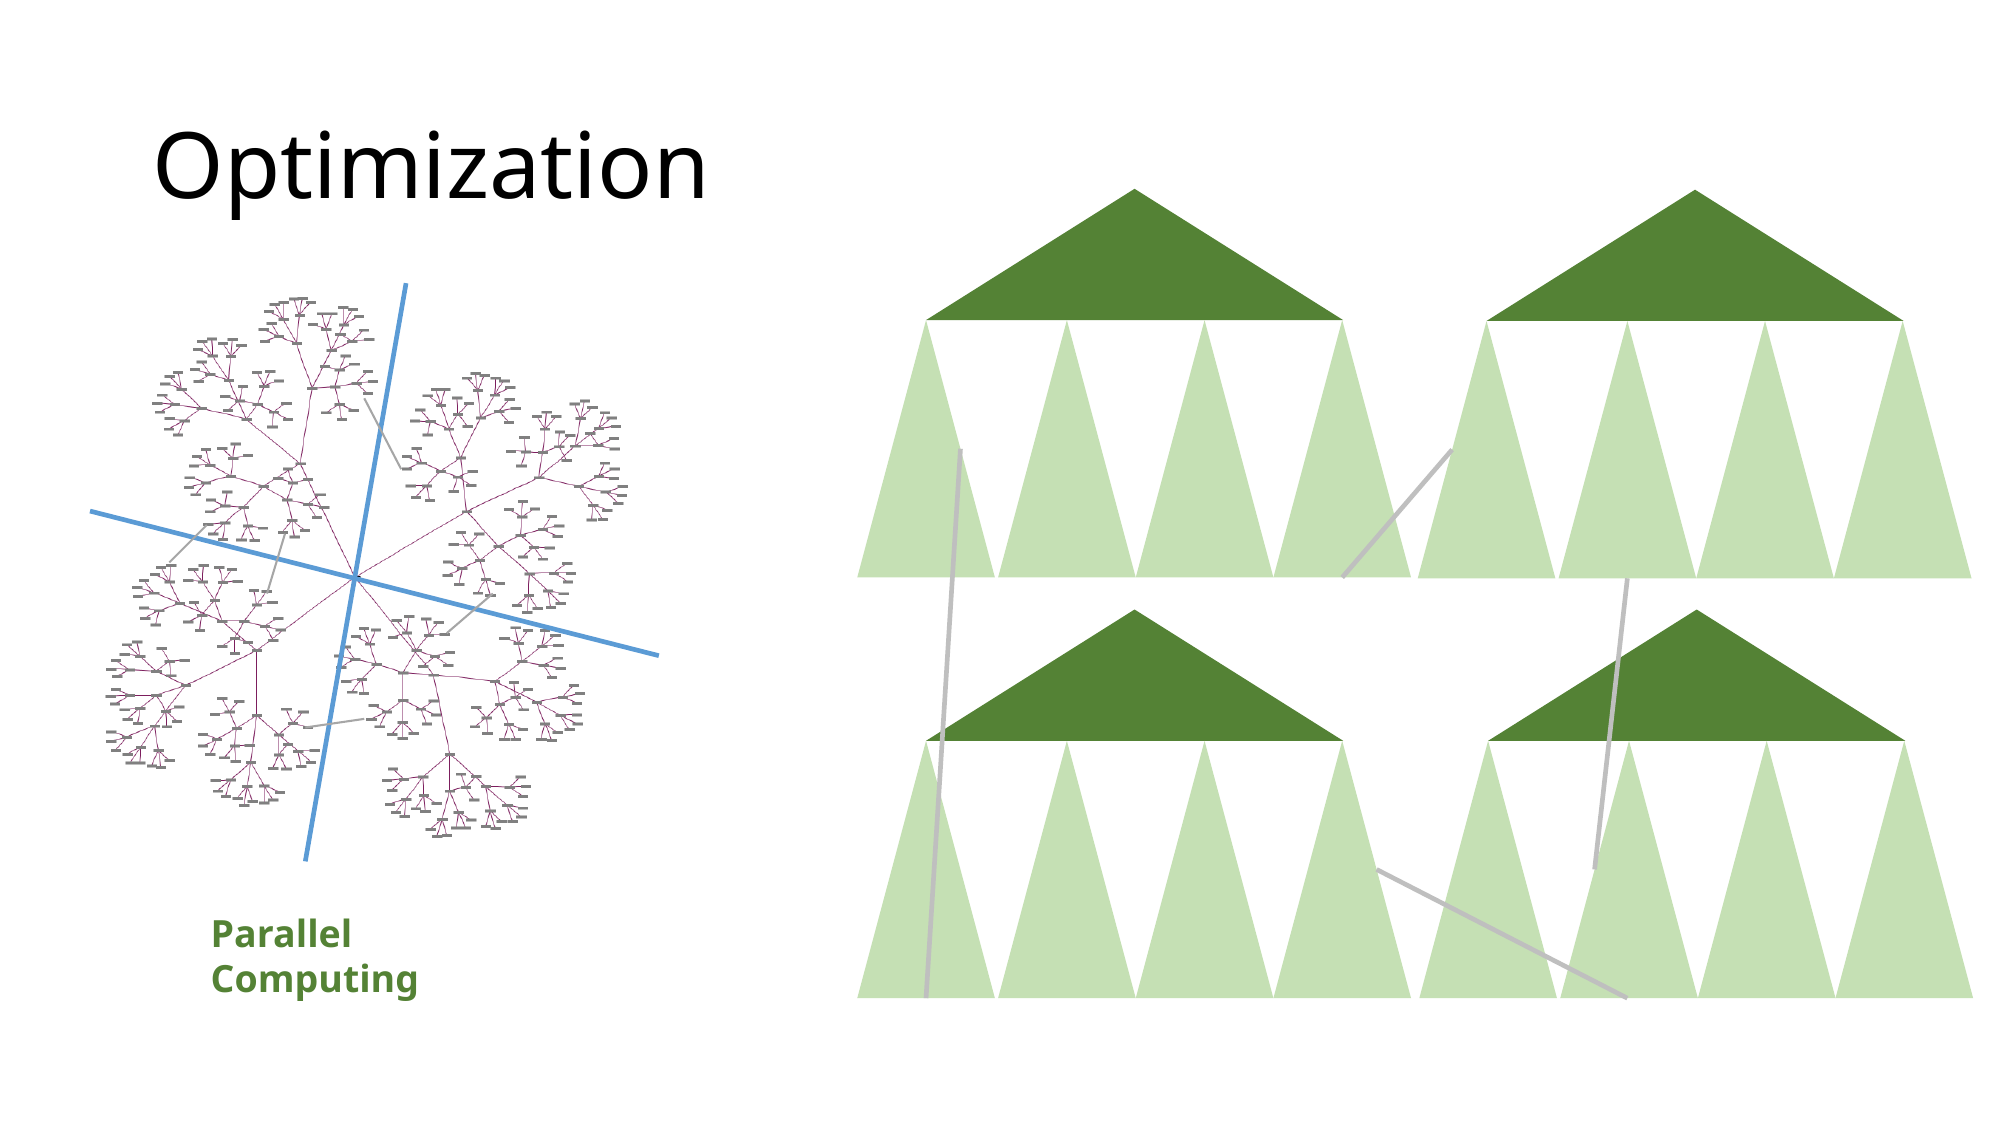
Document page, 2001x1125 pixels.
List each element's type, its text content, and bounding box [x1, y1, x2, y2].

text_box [926, 448, 961, 999]
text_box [1417, 189, 1972, 579]
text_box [1376, 869, 1628, 999]
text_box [1594, 578, 1628, 869]
text_box Parallel Computing [195, 902, 533, 1007]
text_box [1342, 449, 1453, 578]
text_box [857, 188, 1411, 578]
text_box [857, 609, 926, 999]
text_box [1628, 609, 1974, 999]
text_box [1419, 609, 1594, 869]
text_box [89, 283, 659, 862]
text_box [961, 609, 1411, 999]
title Optimization [137, 59, 1863, 278]
